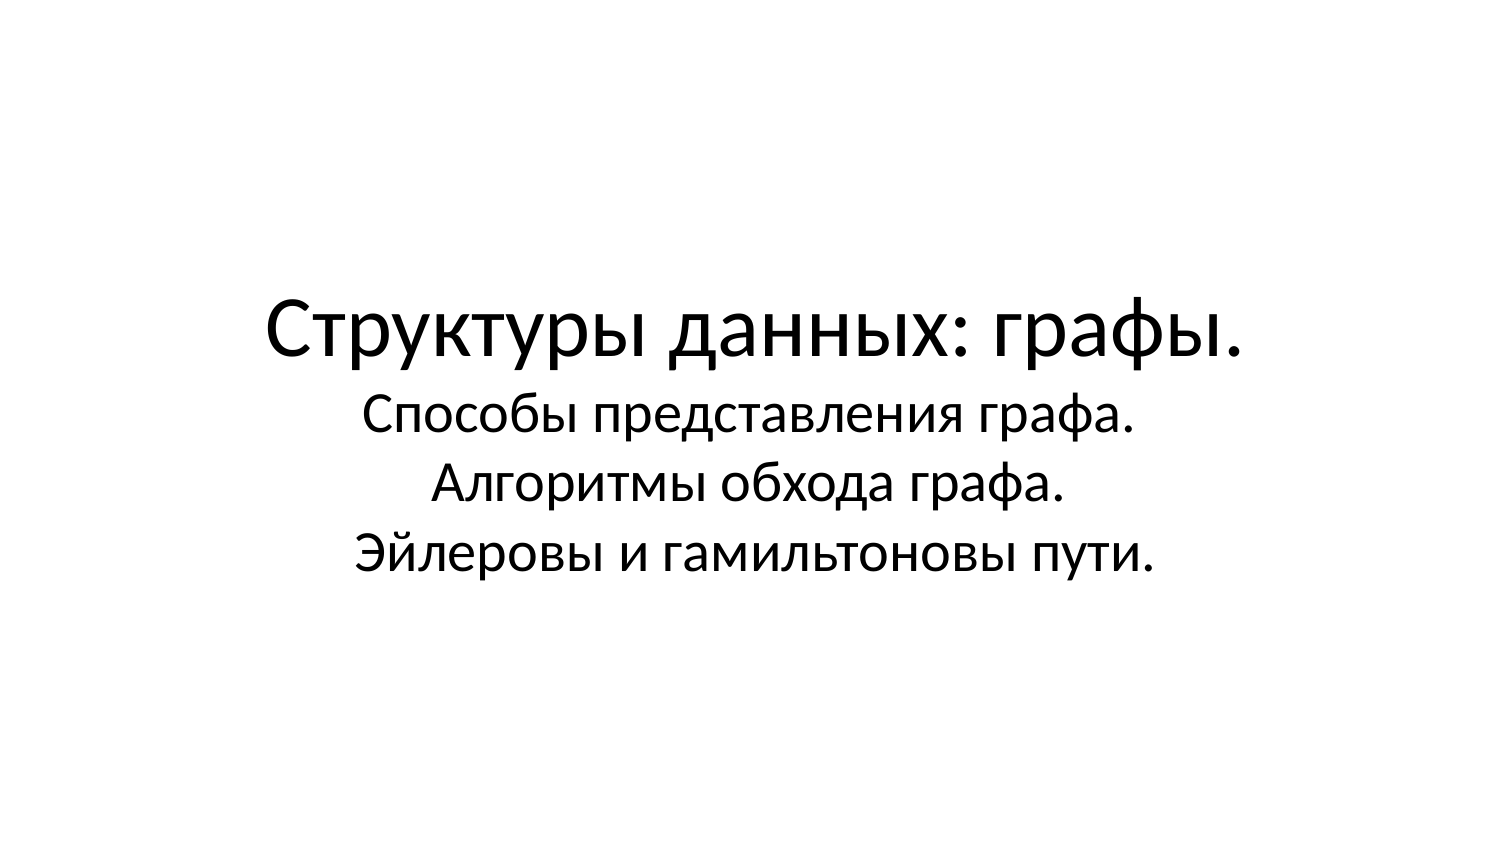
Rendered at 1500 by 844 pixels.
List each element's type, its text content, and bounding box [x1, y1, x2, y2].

title Структуры данных: графы. Способы представления графа. Алгоритмы обхода графа. Эйлеровы и гамильтоновы пути. [100, 8, 1412, 844]
